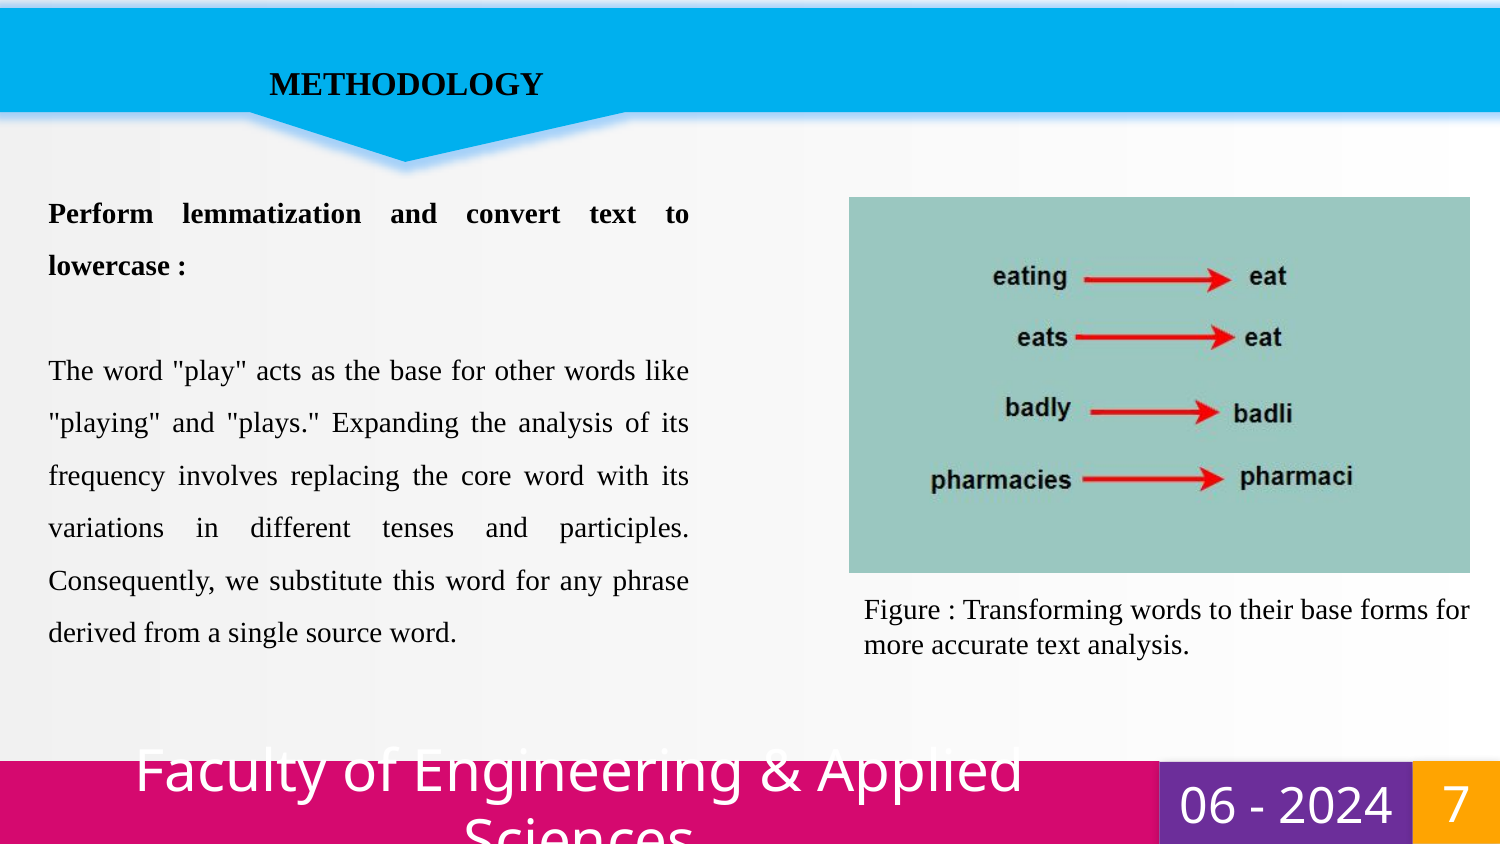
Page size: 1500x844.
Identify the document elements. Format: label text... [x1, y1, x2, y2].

text_box METHODOLOGY [254, 54, 736, 110]
text_box Faculty of Engineering & Applied Sciences [0, 760, 1160, 844]
text_box [0, 6, 1500, 164]
text_box Figure : Transforming words to their base forms for more accurate text analysis. [849, 582, 1500, 668]
text_box 7 [1412, 760, 1500, 844]
text_box 06 - 2024 [1158, 761, 1412, 844]
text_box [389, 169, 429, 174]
picture [849, 197, 1470, 573]
text_box Perform lemmatization and convert text to lowercase : The word "play" acts as the base for other words like "playing" and "plays." Expanding the analysis of its frequency involves replacing the core word with its variations in different tenses and participles. Consequently, we substitute this word for any phrase derived from a single source word. [33, 169, 705, 709]
